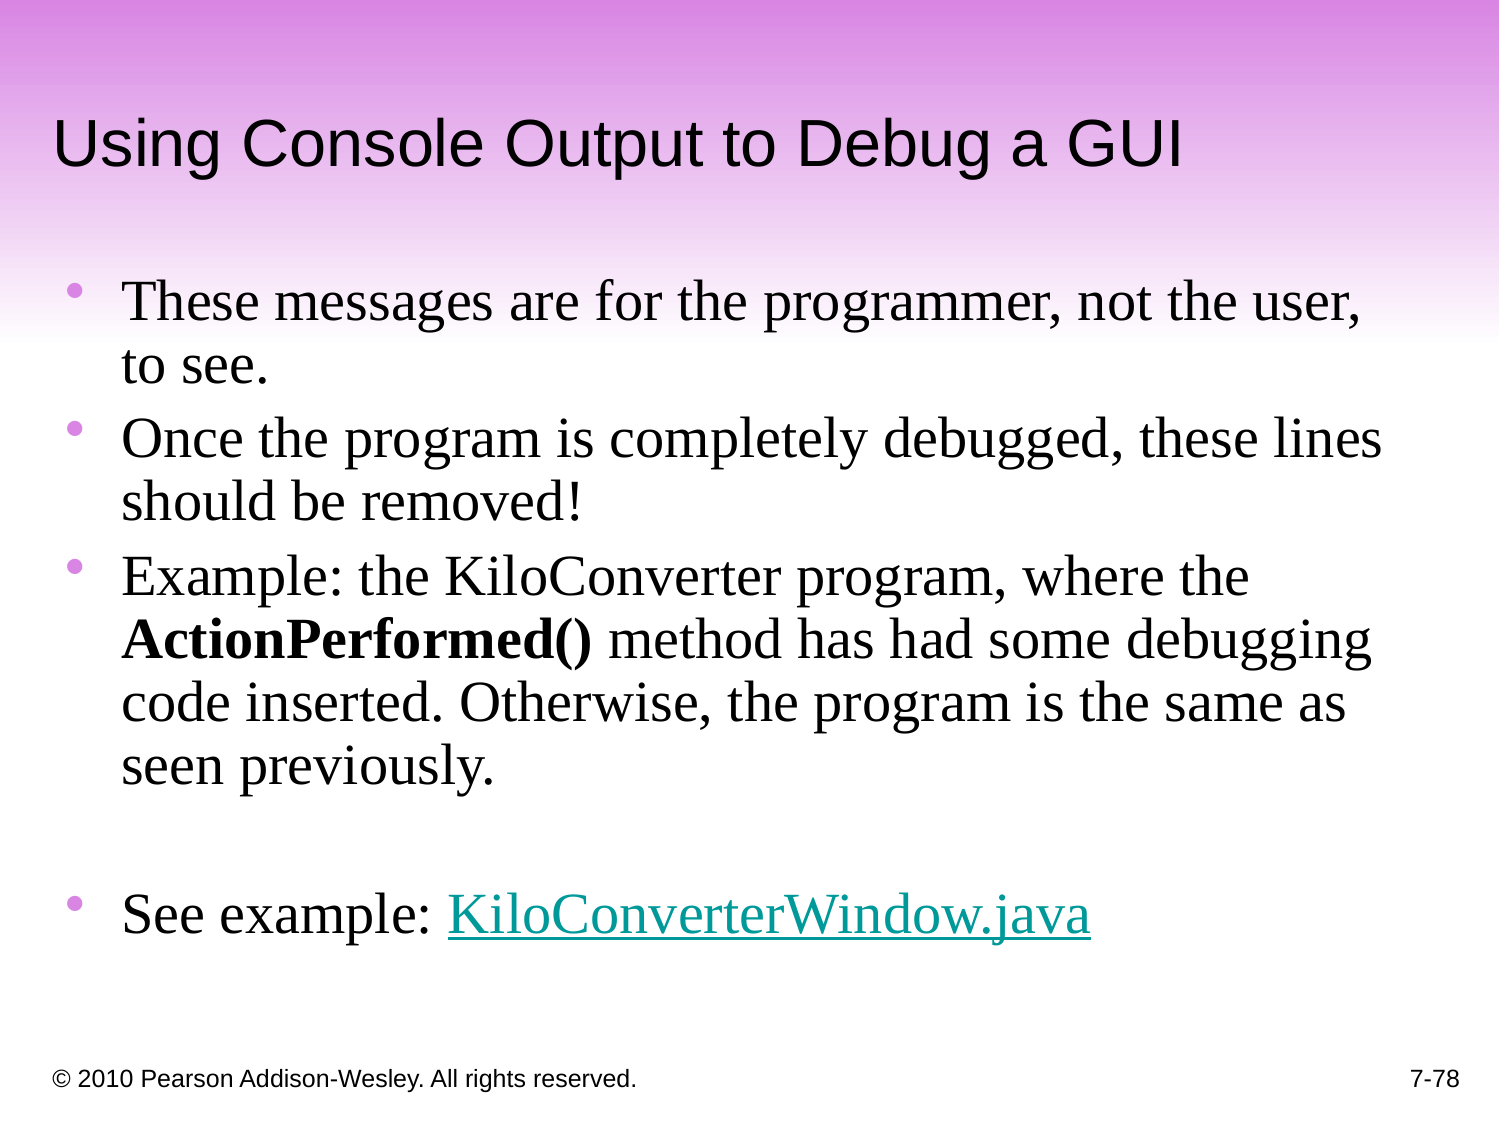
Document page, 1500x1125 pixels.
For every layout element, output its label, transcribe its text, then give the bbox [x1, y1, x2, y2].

list These messages are for the programmer, not the user, to see. Once the program is completely debugged, these lines should be removed! Example: the KiloConverter program, where the ActionPerformed() method has had some debugging code inserted. Otherwise, the program is the same as seen previously. See example: KiloConverterWindow.java [50, 262, 1411, 1013]
title Using Console Output to Debug a GUI [37, 0, 1388, 188]
slide_number 7-78 [1162, 1024, 1476, 1101]
